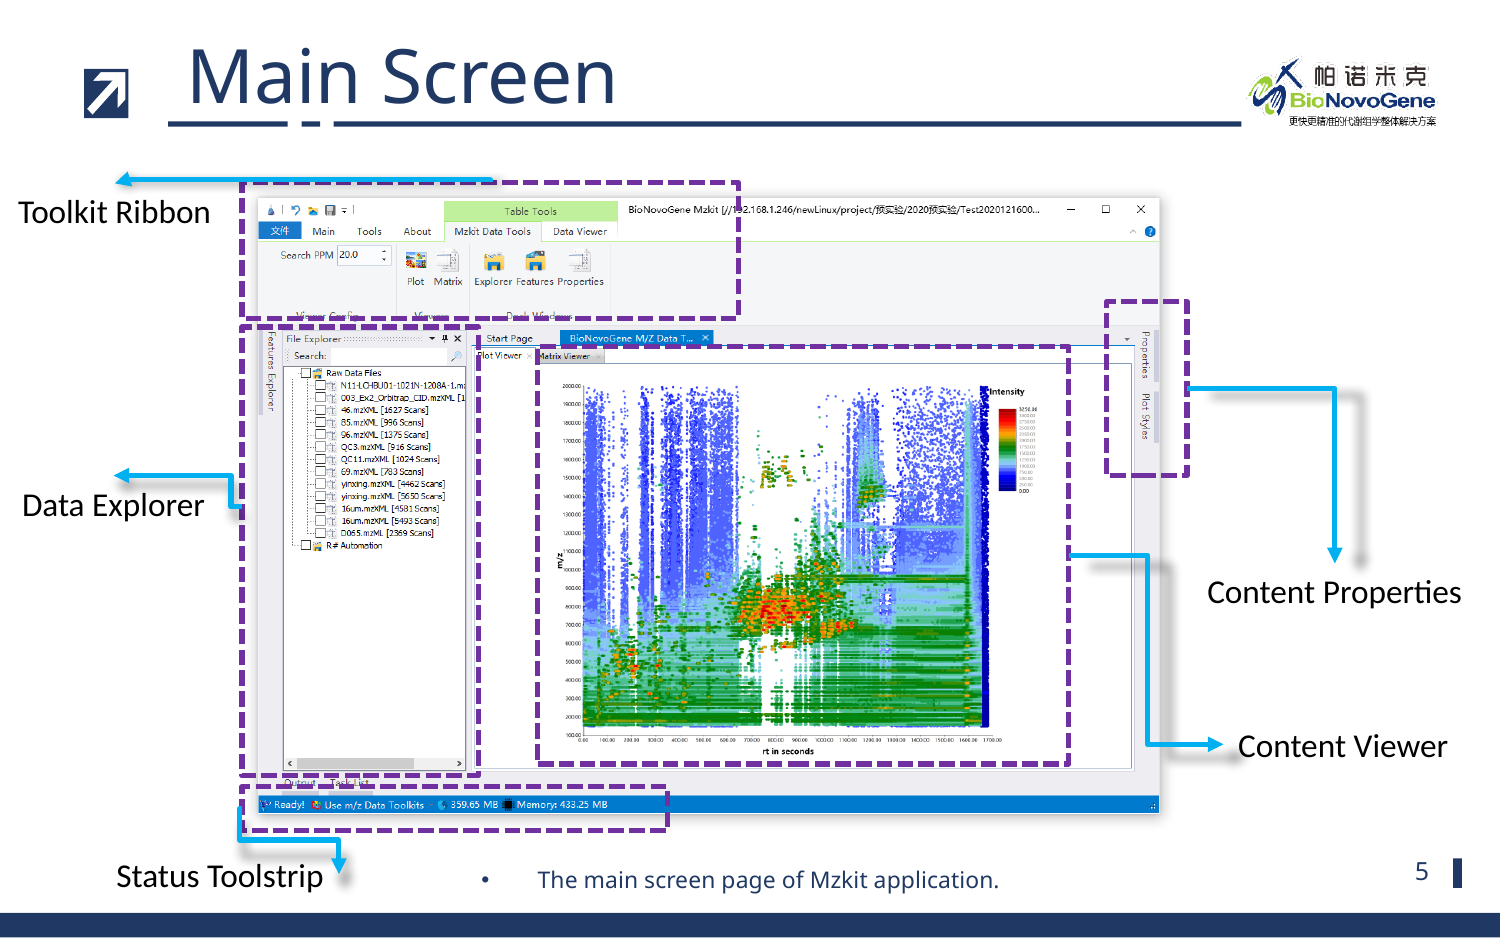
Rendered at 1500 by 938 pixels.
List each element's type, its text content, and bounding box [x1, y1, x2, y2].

title Main Screen [308, 19, 1058, 127]
text_box Data Explorer [7, 475, 220, 531]
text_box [113, 475, 243, 508]
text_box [1068, 555, 1222, 746]
text_box Content Properties [1226, 563, 1478, 618]
text_box Status Toolstrip [101, 846, 339, 902]
text_box Toolkit Ribbon [3, 183, 227, 238]
picture [1245, 55, 1444, 132]
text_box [1186, 388, 1336, 564]
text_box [241, 808, 341, 875]
picture [241, 182, 1179, 832]
list The main screen page of Mzkit application. [466, 858, 1034, 906]
text_box [1183, 299, 1189, 388]
text_box Content Viewer [1223, 716, 1464, 772]
title Main Screen [171, 19, 296, 127]
